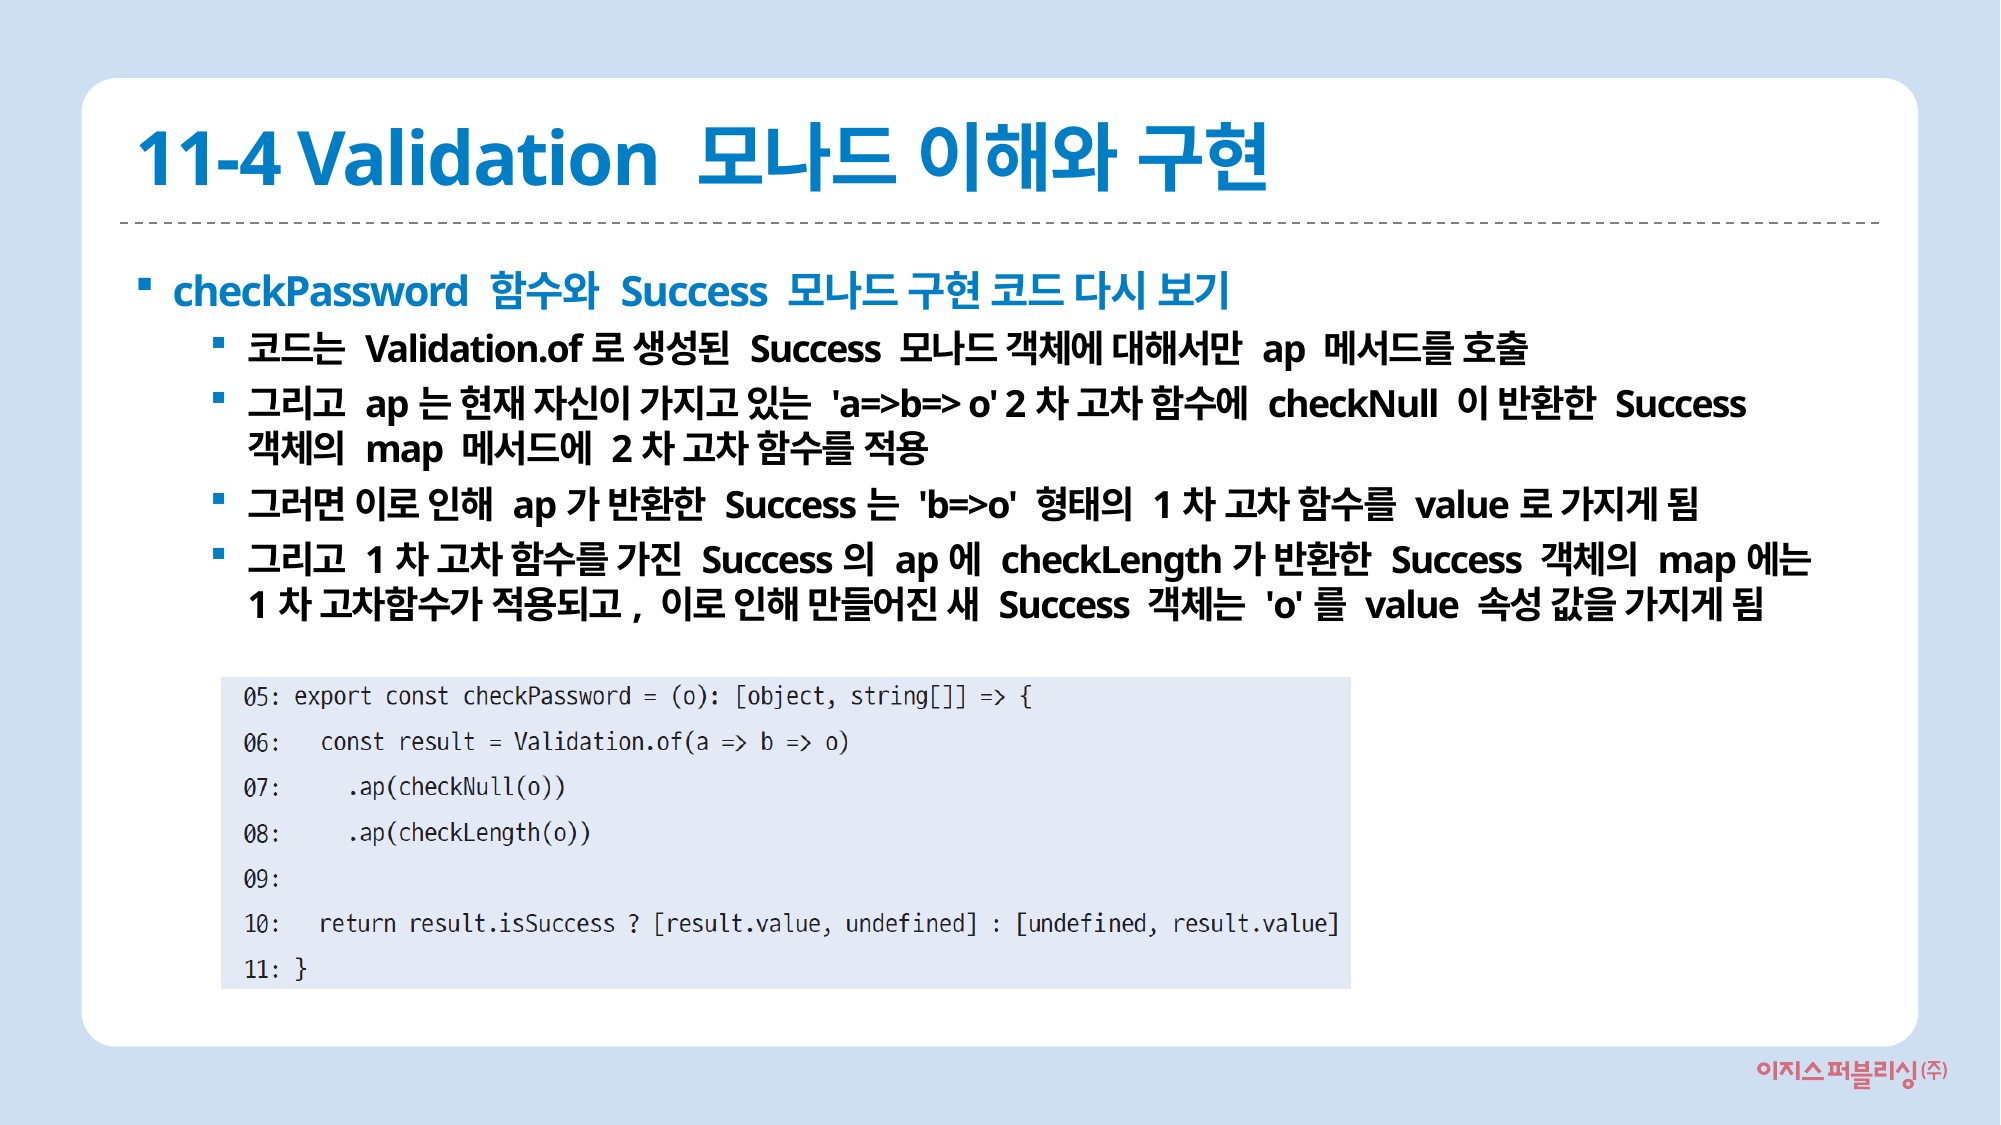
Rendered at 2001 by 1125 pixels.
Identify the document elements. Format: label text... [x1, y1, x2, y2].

title 11-4 Validation 모나드 이해와 구현 [120, 109, 1880, 209]
picture [221, 677, 1351, 989]
list checkPassword 함수와 Success 모나드 구현 코드 다시 보기 코드는 Validation.of로 생성된 Success 모나드 객체에 대해서만 ap 메서드를 호출 그리고 ap는 현재 자신이 가지고 있는 'a=>b=> o' 2차 고차 함수에 checkNull 이 반환한 Success 객체의 map 메서드에 2차 고차 함수를 적용 그러면 이로 인해 ap가 반환한 Success는 'b=>o' 형태의 1차 고차 함수를 value로 가지게 됨 그리고 1차 고차 함수를 가진 Success의 ap에 checkLength가 반환한 Success 객체의 map에는 1차 고차함수가 적용되고, 이로 인해 만들어진 새 Success 객체는 'o'를 value 속성 값을 가지게 됨 [120, 257, 1865, 1009]
